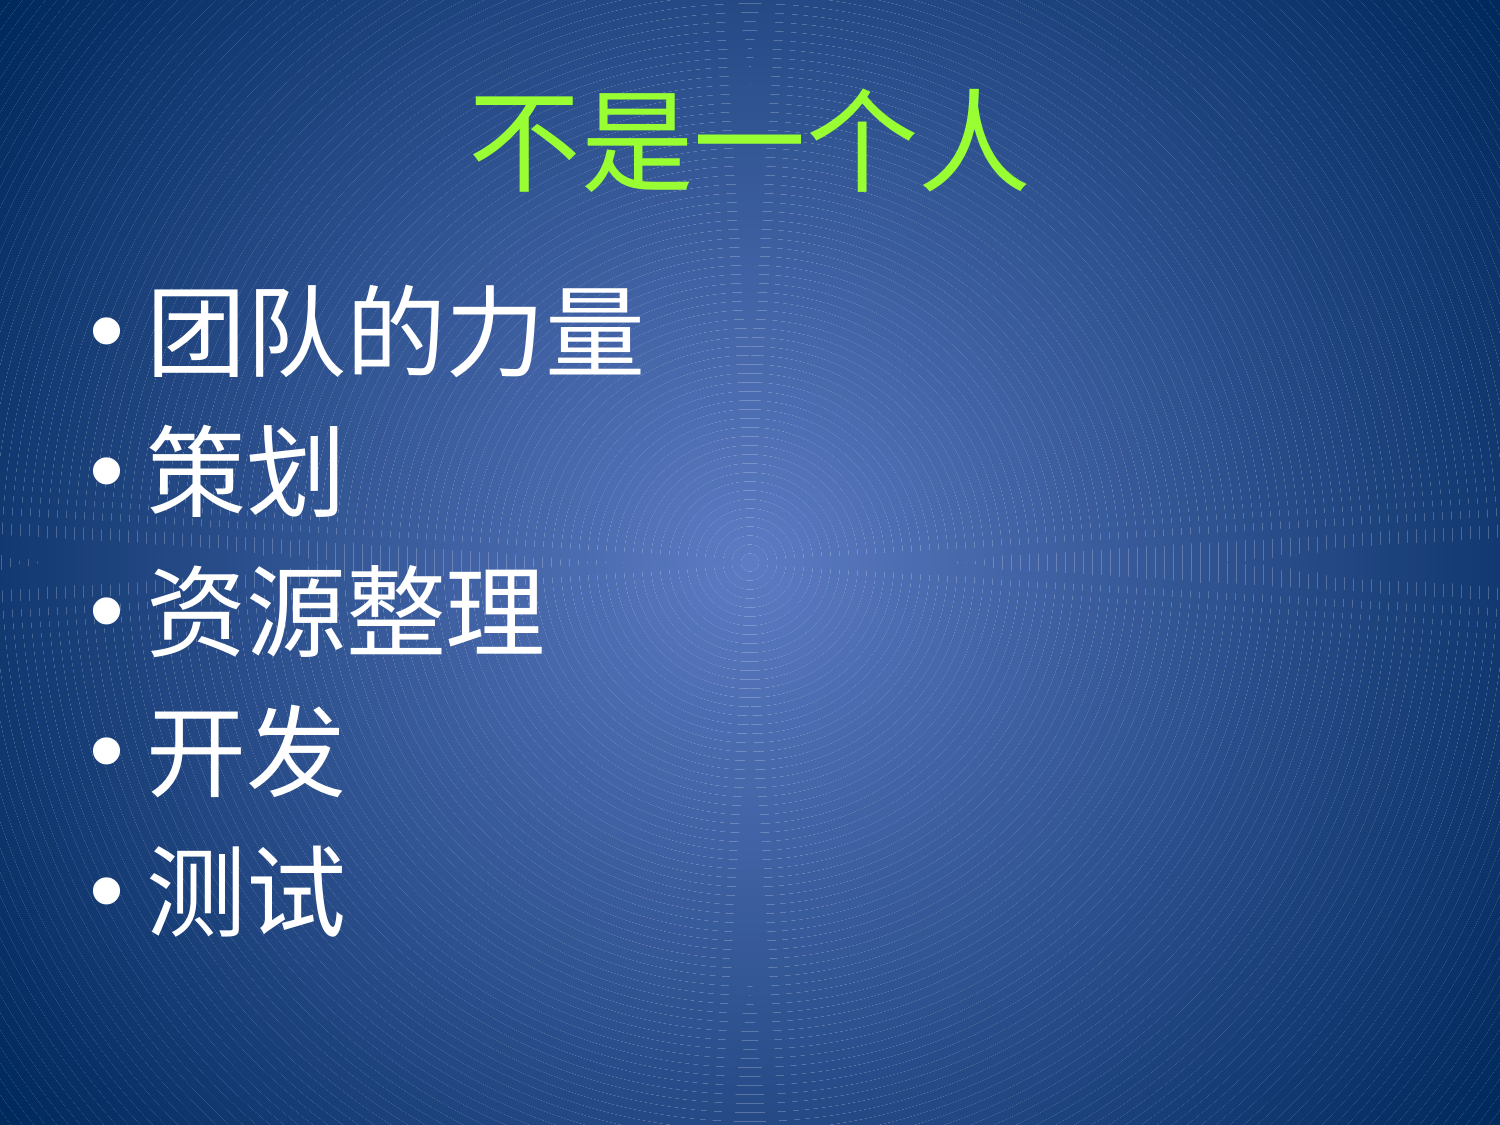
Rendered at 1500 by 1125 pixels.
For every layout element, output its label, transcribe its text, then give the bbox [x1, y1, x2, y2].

title 不是一个人 [75, 45, 1425, 233]
list 团队的力量 策划 资源整理 开发 测试 [75, 262, 1425, 1005]
